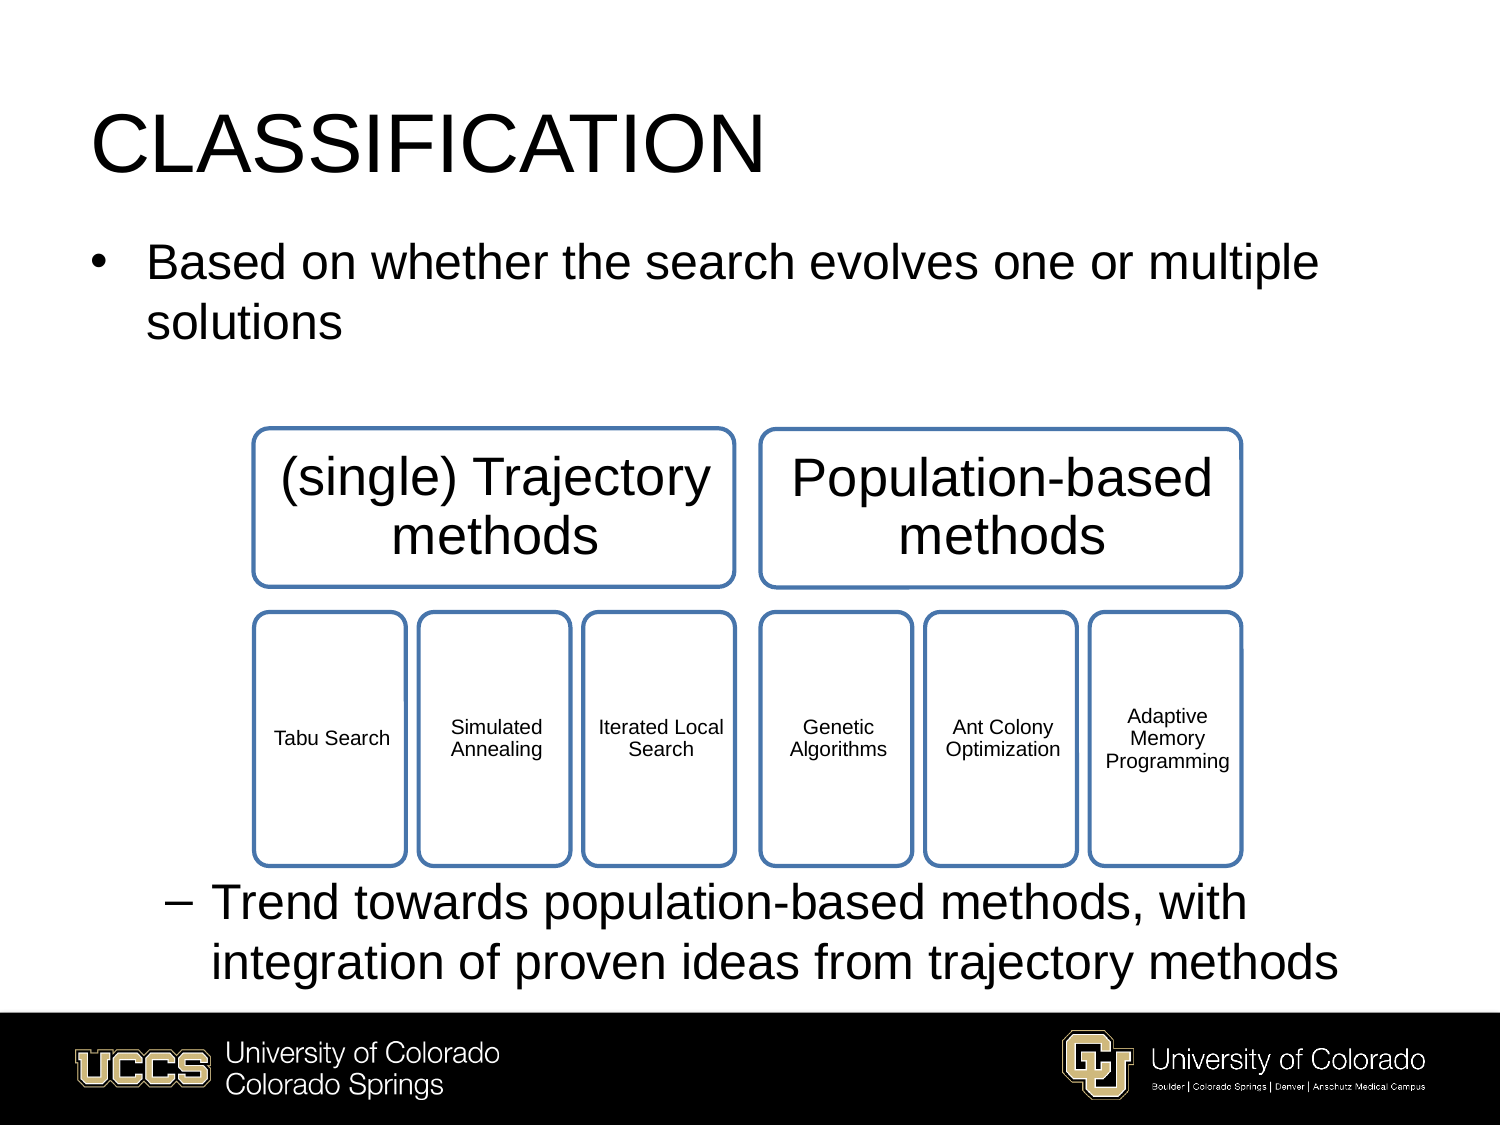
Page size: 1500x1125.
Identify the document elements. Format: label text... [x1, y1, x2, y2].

title CLASSIFICATION [75, 45, 1425, 222]
list Based on whether the search evolves one or multiple solutions Trend towards population-based methods, with integration of proven ideas from trajectory methods [75, 222, 1425, 1100]
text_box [253, 421, 1243, 867]
